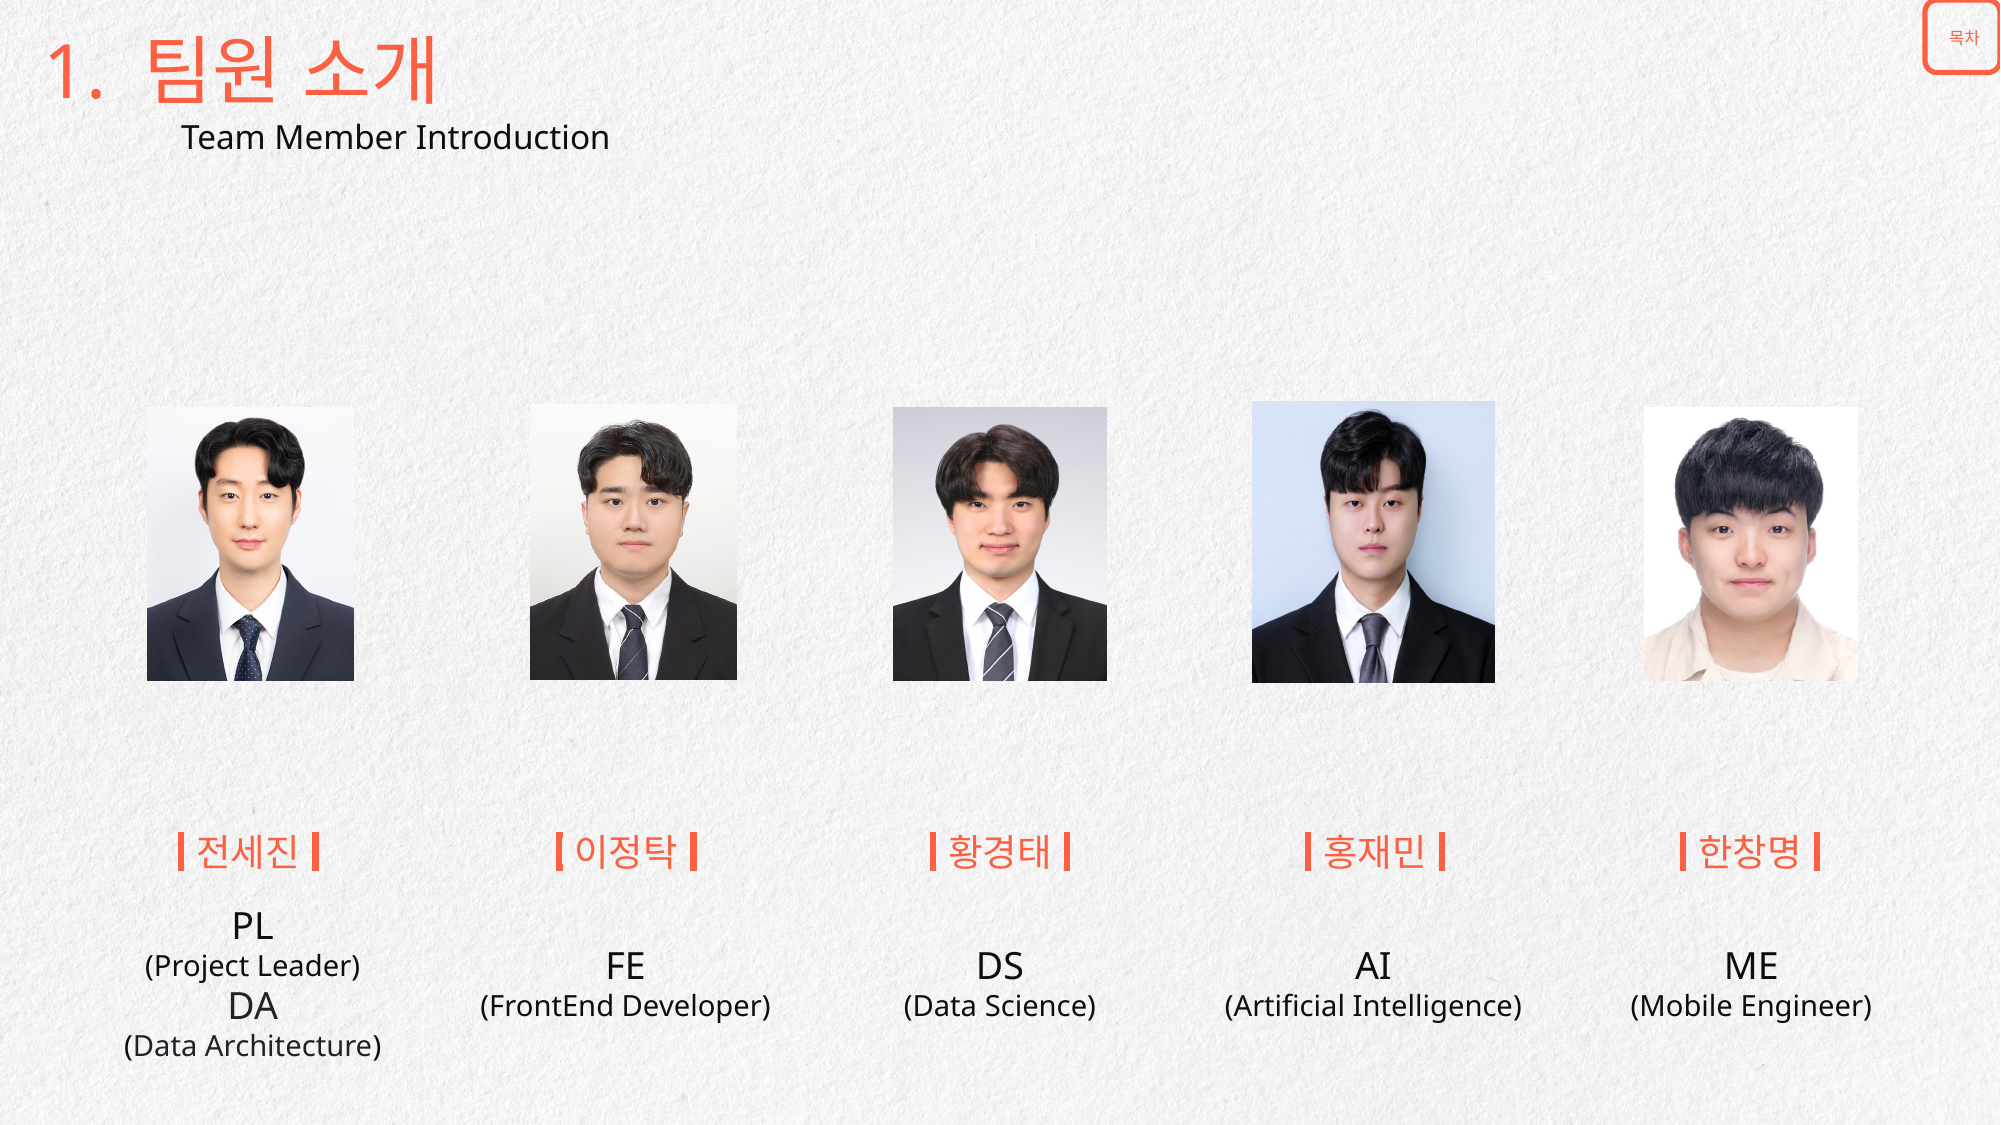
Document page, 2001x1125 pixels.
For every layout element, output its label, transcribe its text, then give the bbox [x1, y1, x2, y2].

text_box FE (FrontEnd Developer) [465, 934, 786, 1030]
text_box 1. 팀원 소개 [28, 15, 477, 121]
text_box PL (Project Leader) DA (Data Architecture) [109, 894, 397, 1070]
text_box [1305, 820, 1445, 882]
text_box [1680, 820, 1820, 882]
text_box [178, 820, 318, 882]
text_box DS (Data Science) [888, 934, 1111, 1030]
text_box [557, 820, 696, 882]
text_box ME (Mobile Engineer) [1615, 934, 1887, 1030]
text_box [930, 820, 1070, 882]
text_box AI (Artificial Intelligence) [1209, 934, 1537, 1030]
text_box [1923, 0, 2000, 74]
picture [0, 0, 2000, 1125]
text_box Team Member Introduction [166, 108, 626, 164]
